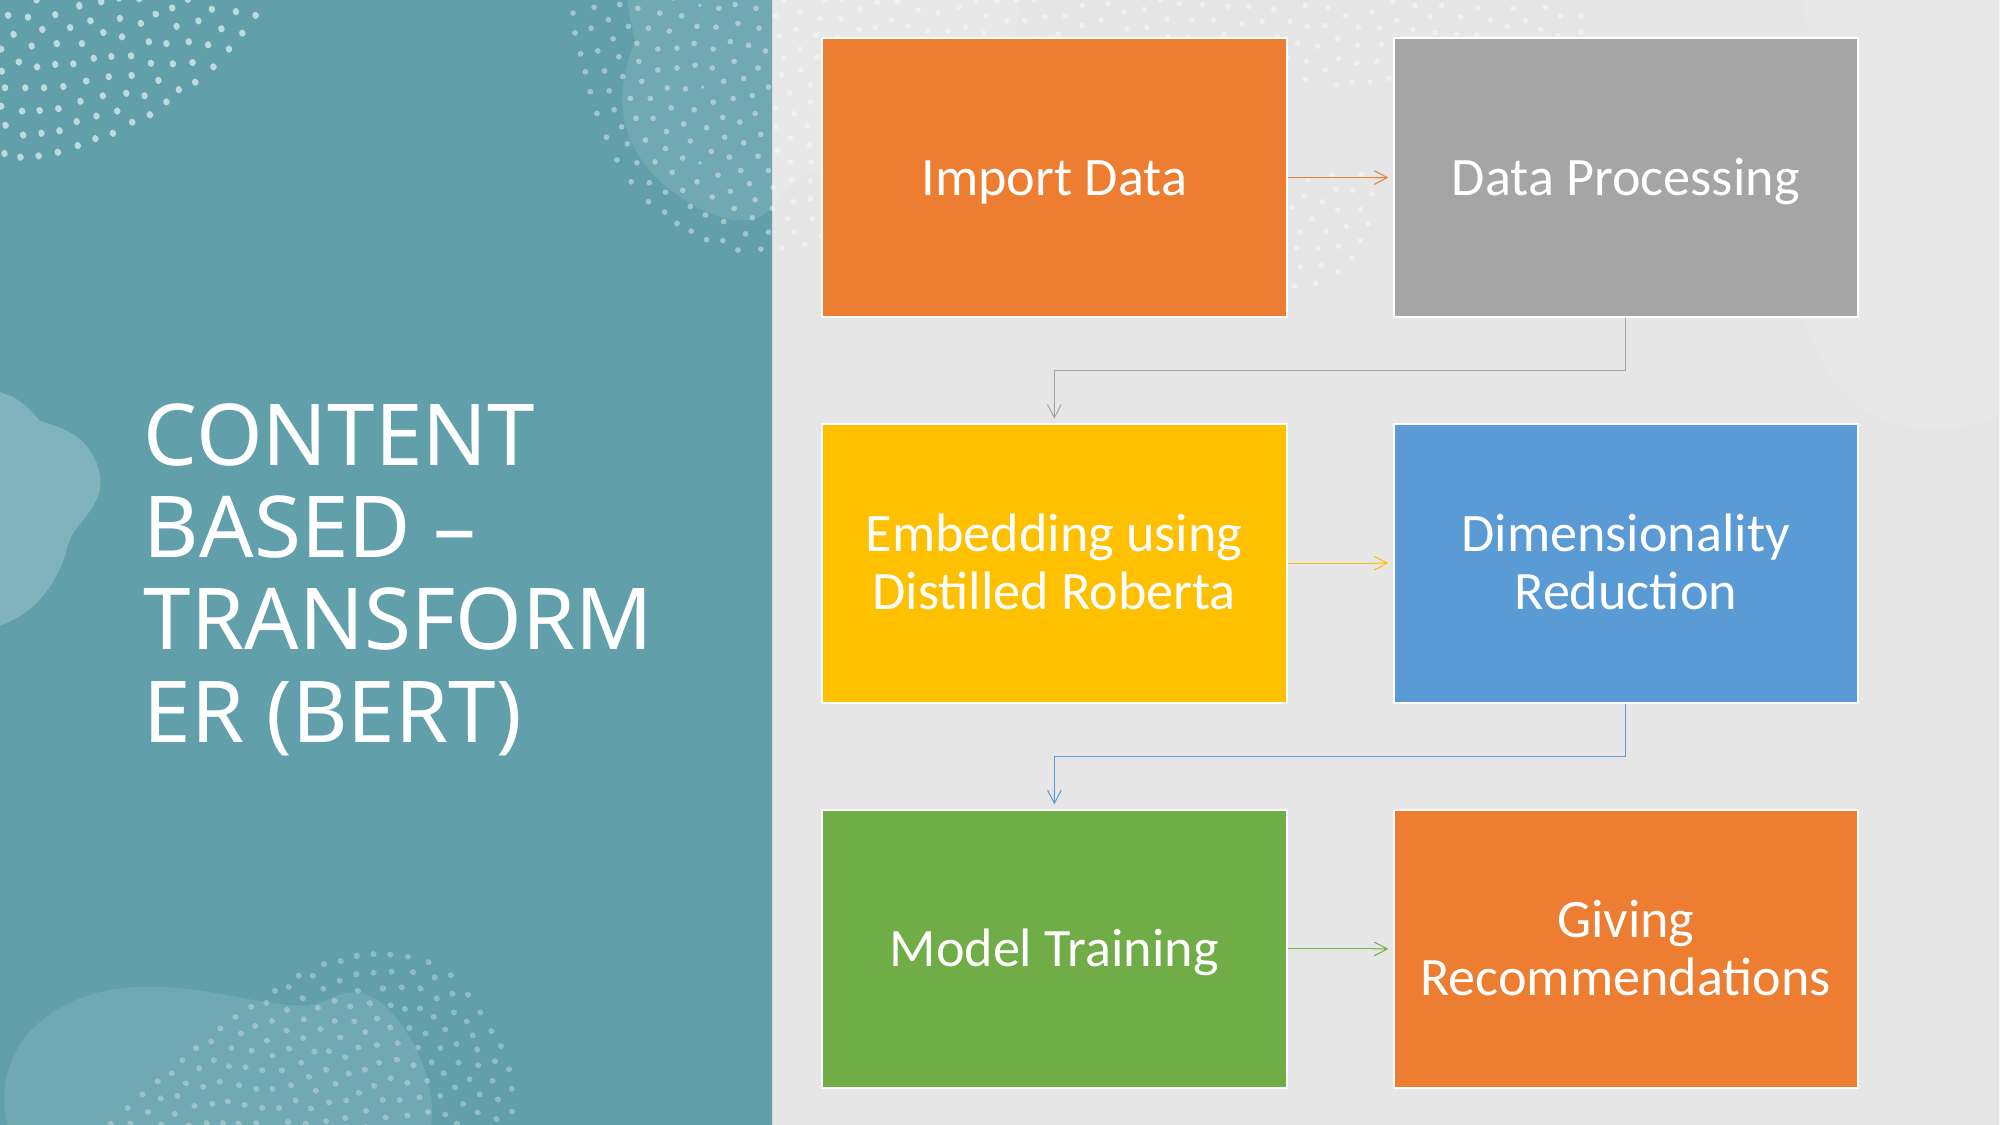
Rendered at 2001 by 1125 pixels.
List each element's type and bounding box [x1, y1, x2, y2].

list [817, 37, 1863, 1089]
text_box [0, 0, 2000, 1125]
